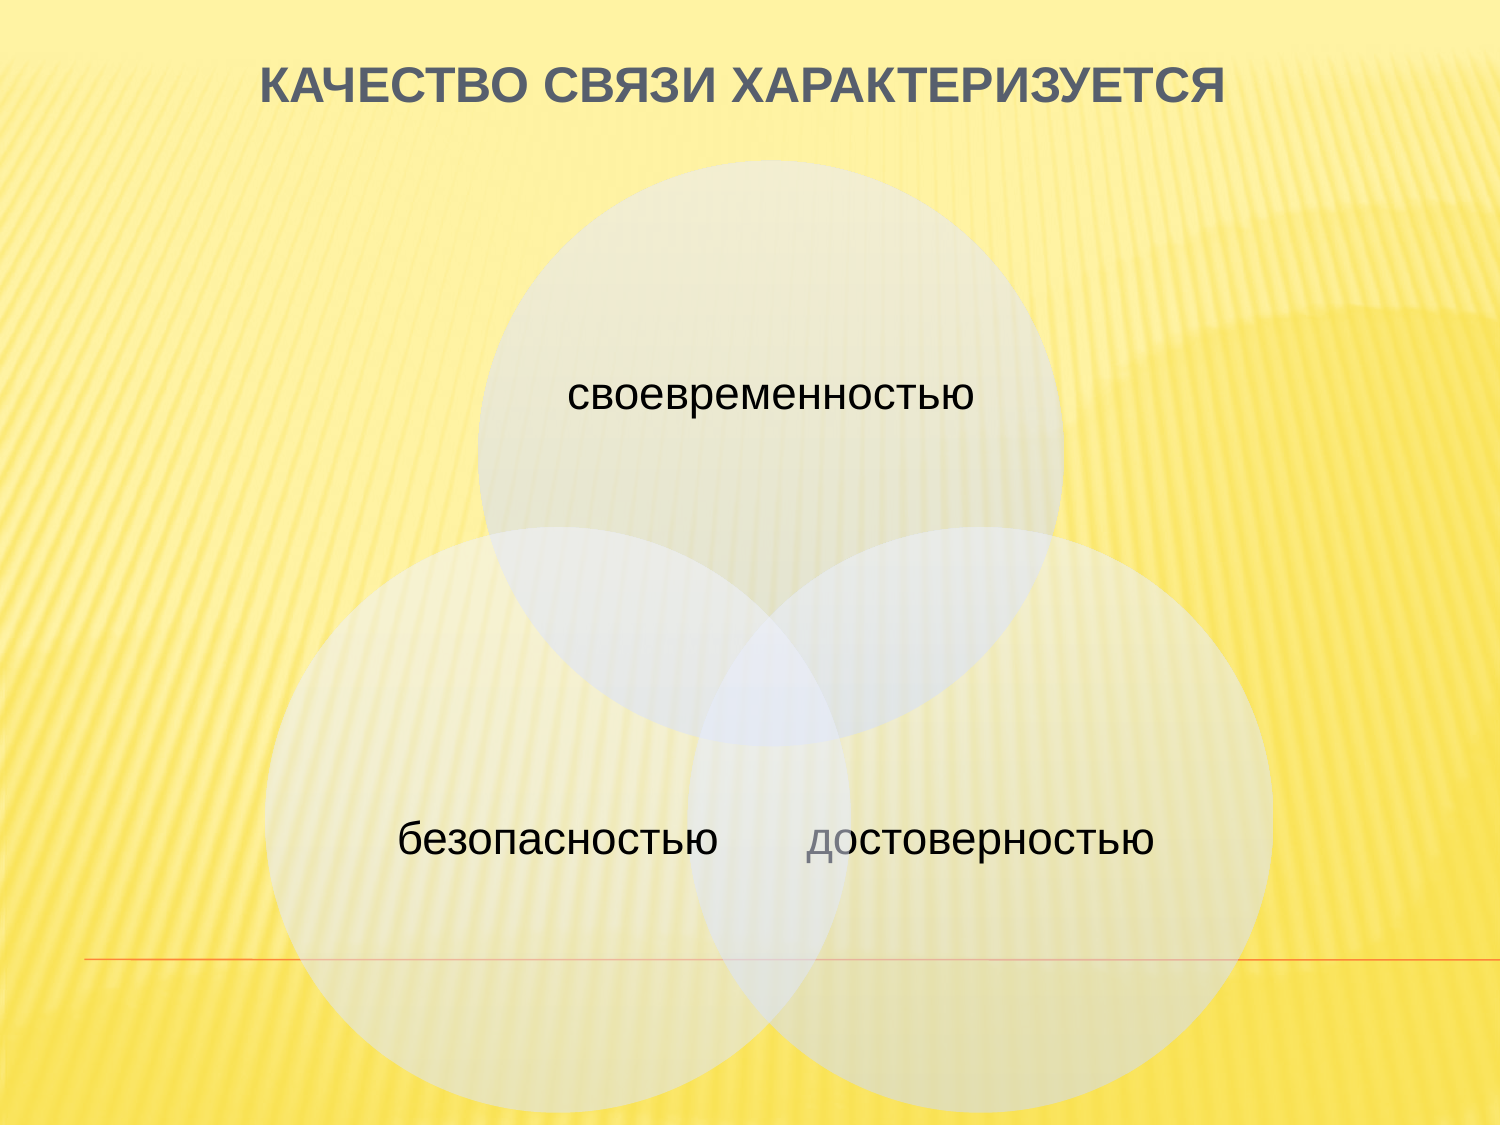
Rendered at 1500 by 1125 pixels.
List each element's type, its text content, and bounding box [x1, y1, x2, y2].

title Качество связи характеризуется [56, 39, 1444, 125]
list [56, 148, 1483, 1125]
